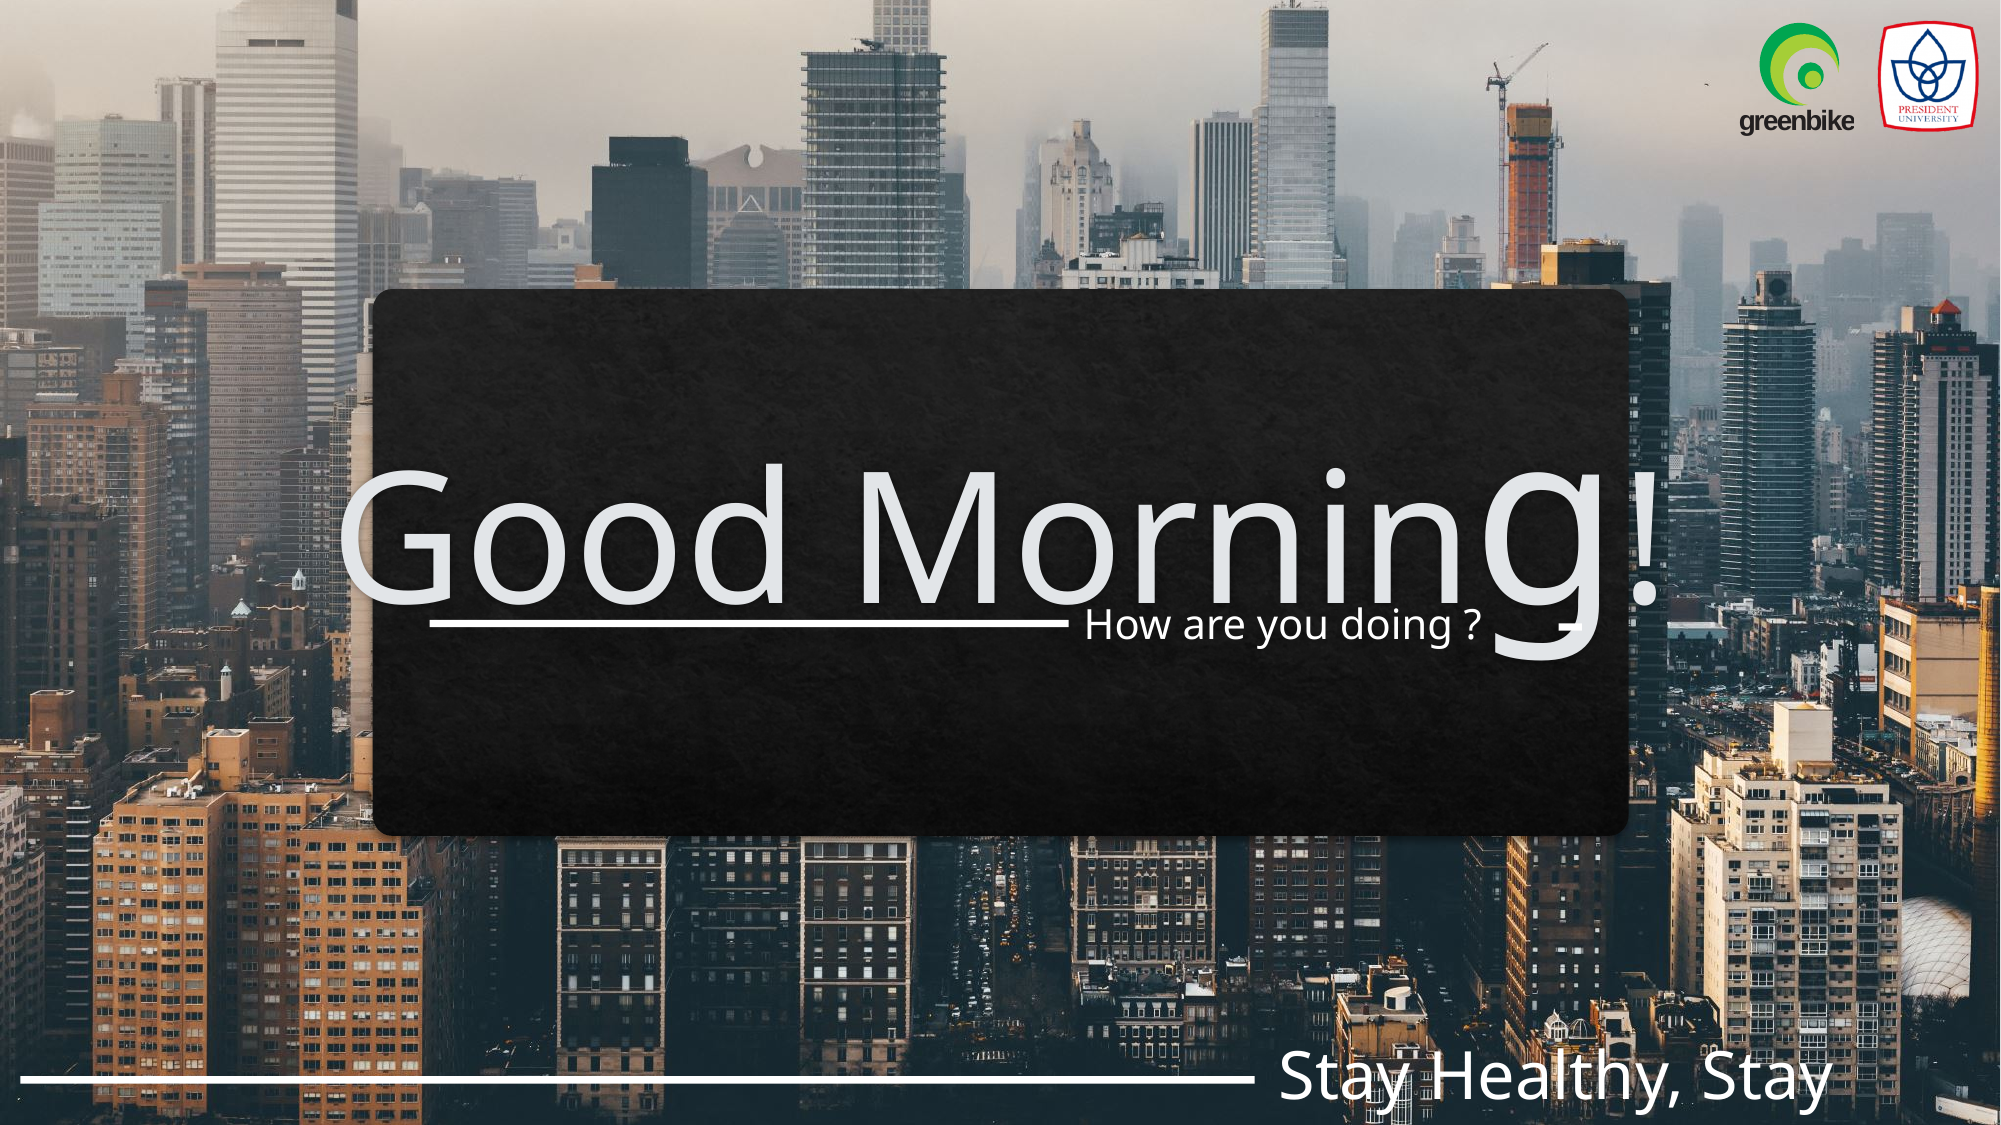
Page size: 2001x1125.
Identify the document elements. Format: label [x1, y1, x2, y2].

text_box [1738, 21, 1855, 138]
picture [0, 0, 2000, 1125]
